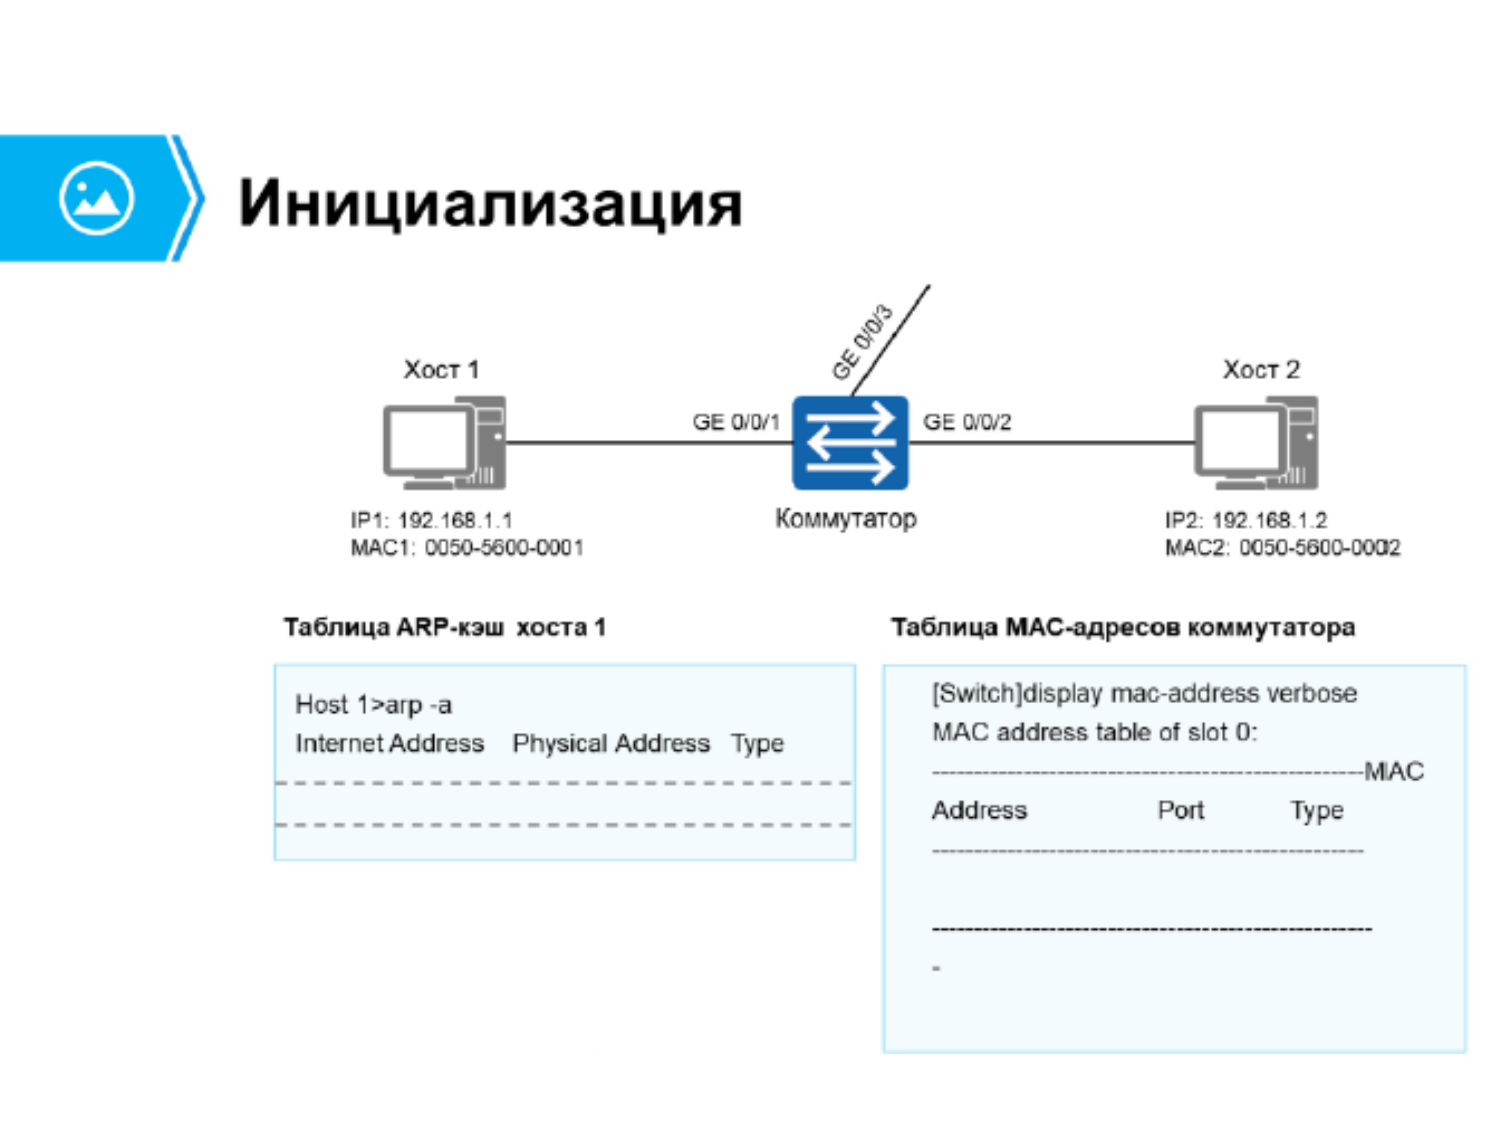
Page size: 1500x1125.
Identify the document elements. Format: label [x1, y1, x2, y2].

list [0, 124, 1500, 1054]
